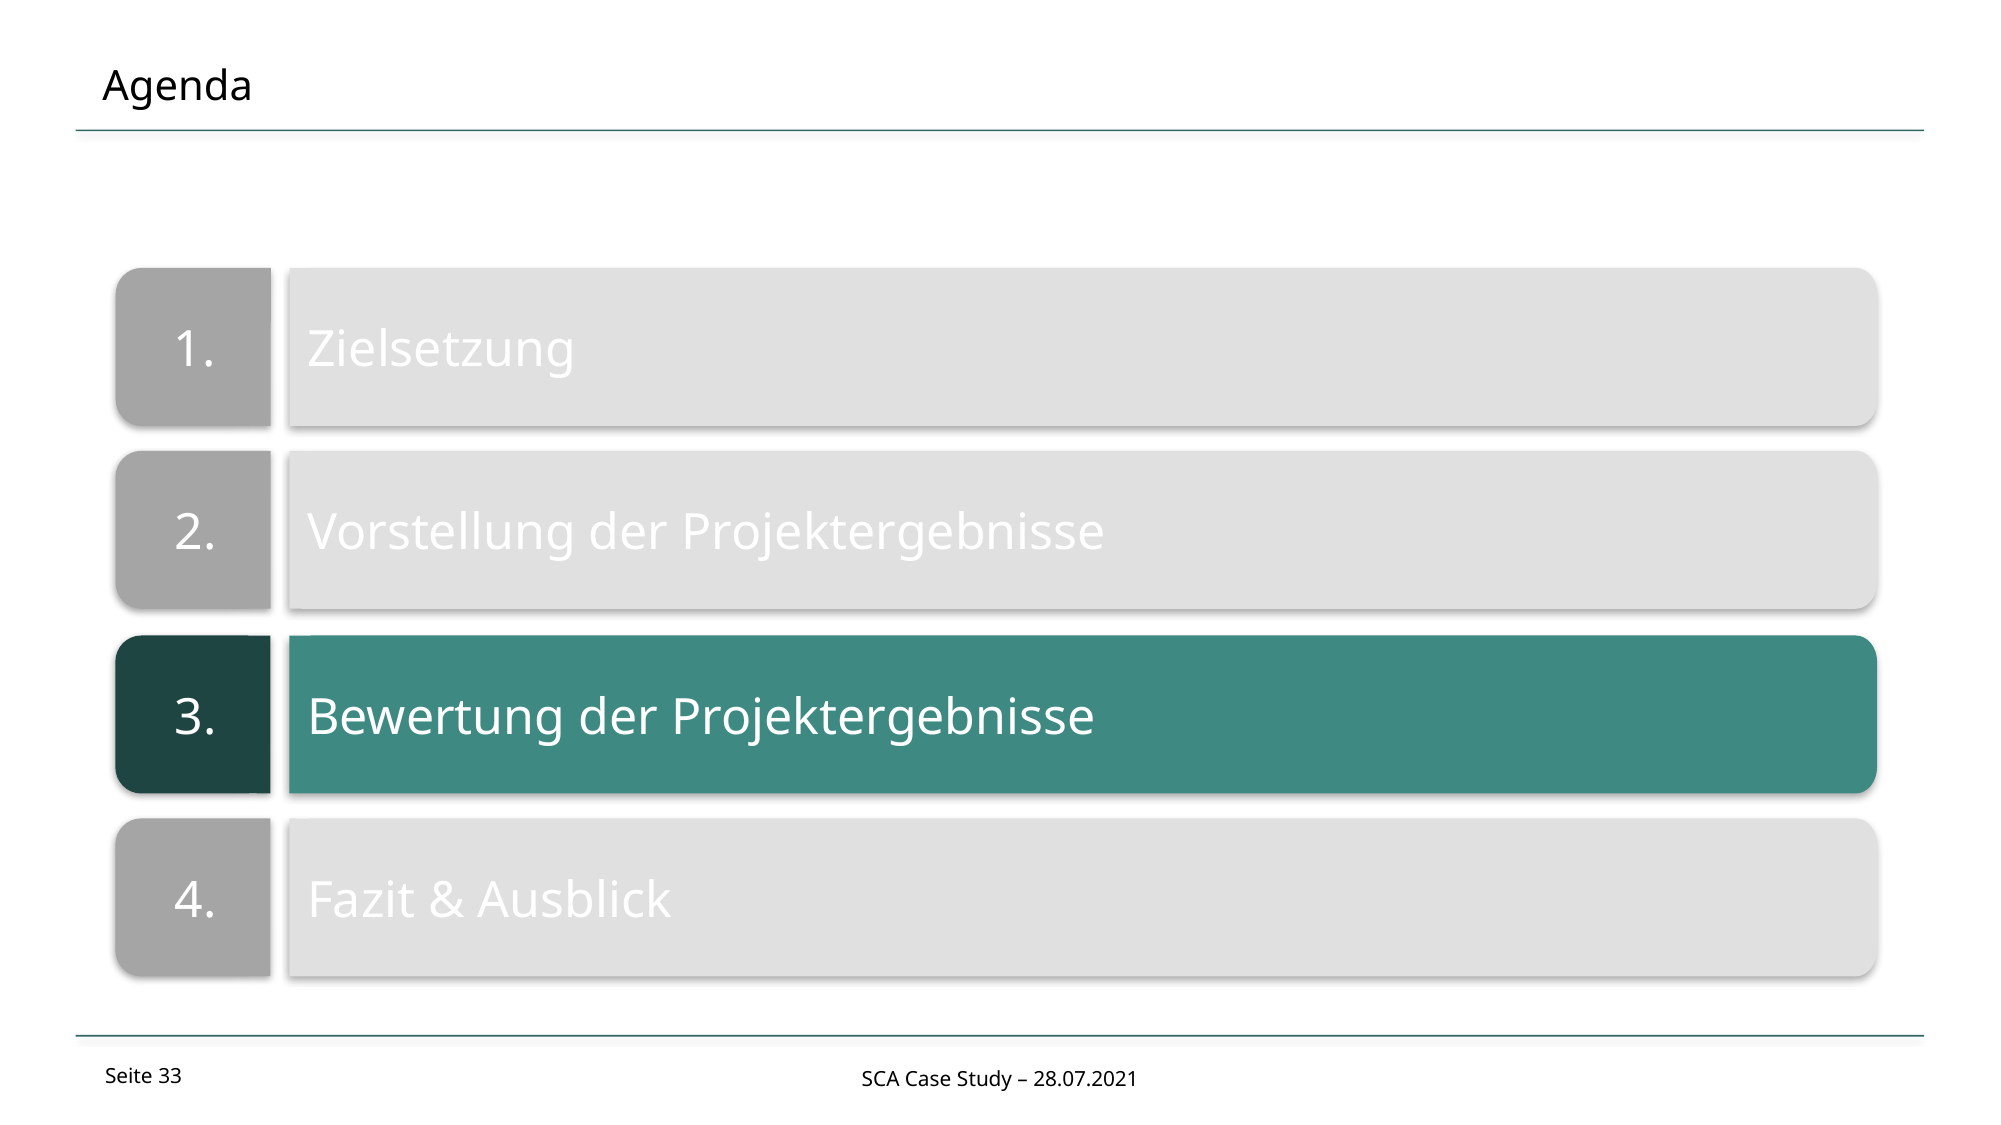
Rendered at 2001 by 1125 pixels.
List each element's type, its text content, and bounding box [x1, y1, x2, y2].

text_box Vorstellung der Projektergebnisse [288, 450, 1878, 610]
title Agenda [87, 54, 1913, 114]
text_box 2. [114, 450, 272, 610]
text_box 4. [114, 817, 272, 978]
text_box Fazit & Ausblick [288, 817, 1878, 978]
footer SCA Case Study – 28.07.2021 [598, 1056, 1402, 1099]
text_box 3. [114, 634, 272, 795]
text_box Bewertung der Projektergebnisse [288, 634, 1878, 795]
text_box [115, 267, 1878, 427]
